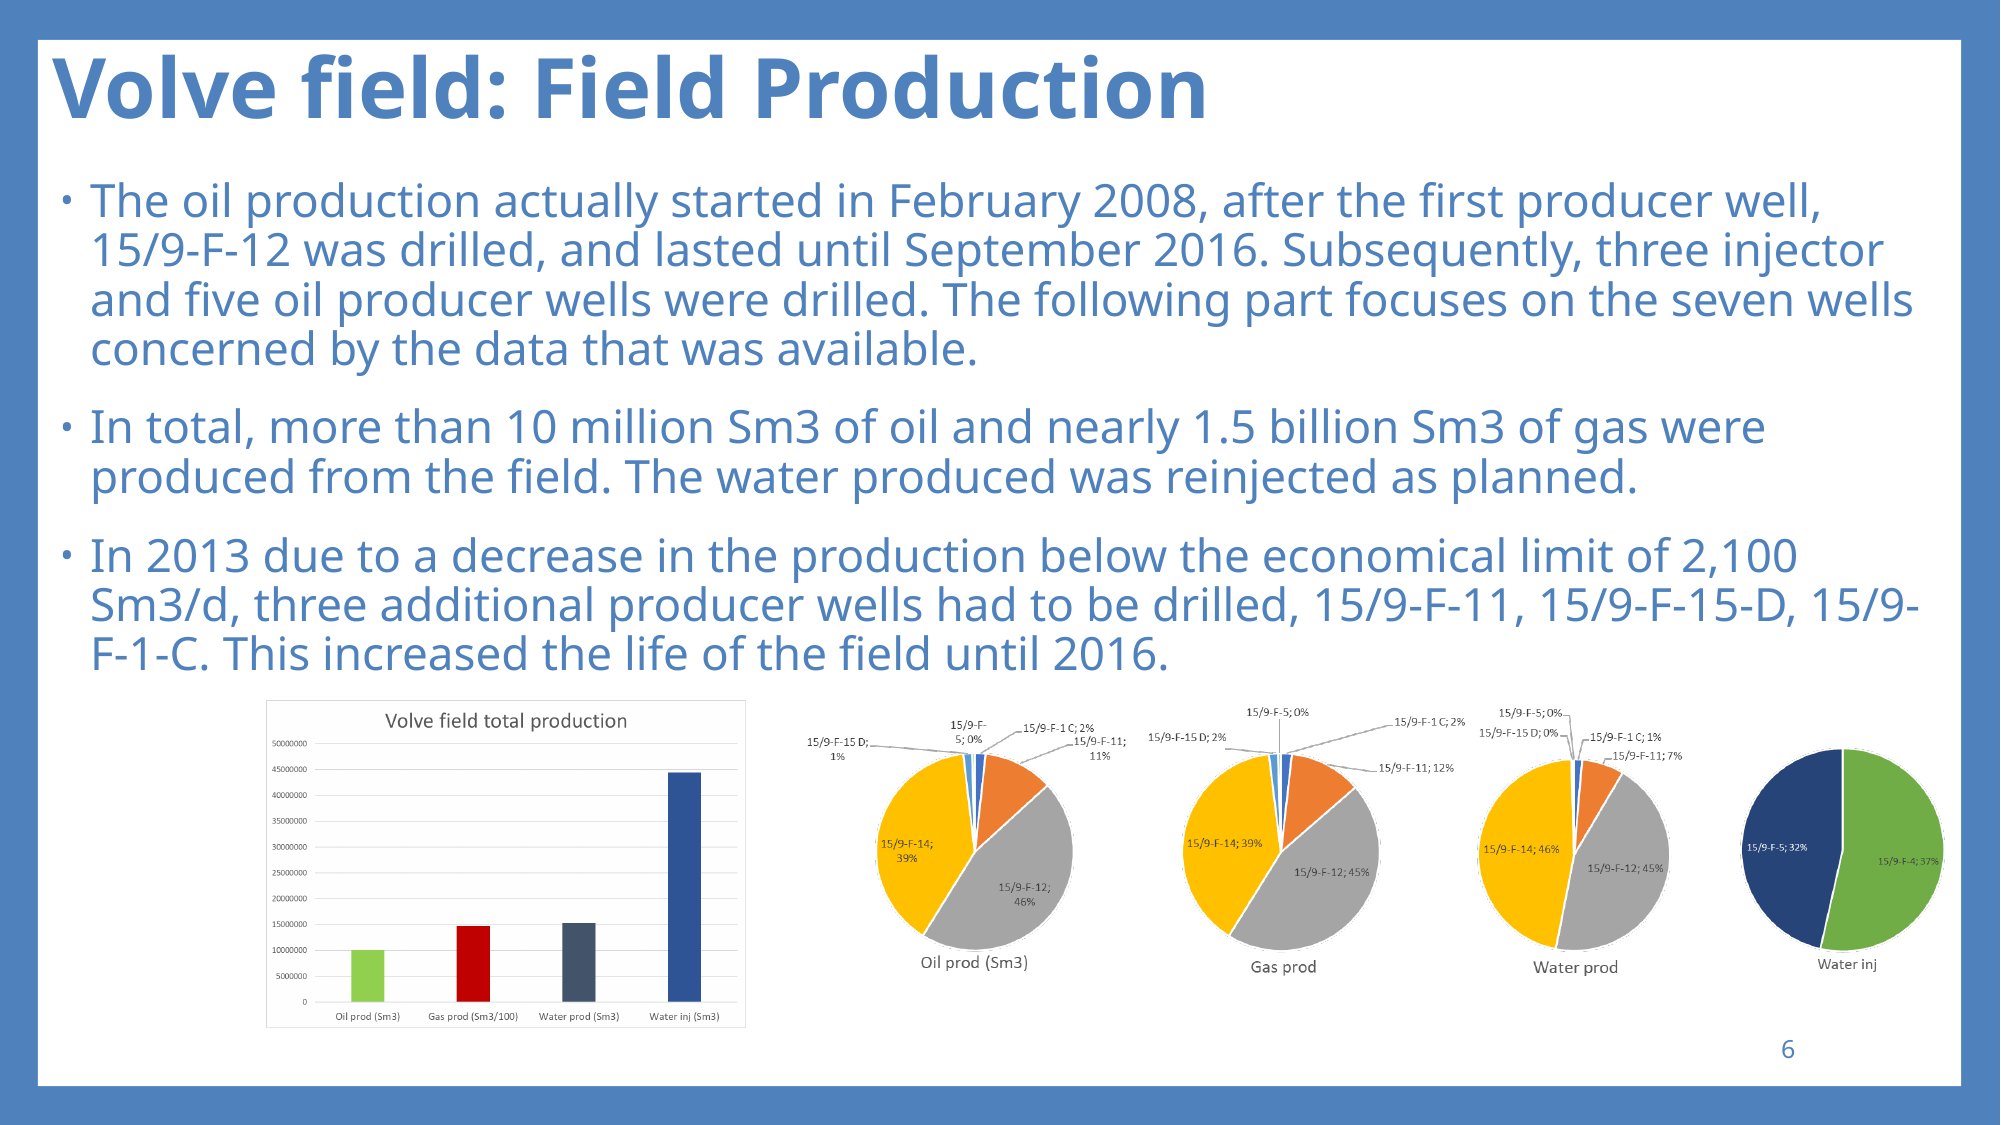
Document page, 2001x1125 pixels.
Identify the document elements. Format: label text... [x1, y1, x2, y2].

picture [773, 688, 2000, 1000]
slide_number 6 [1530, 1020, 1811, 1081]
picture [266, 700, 746, 1028]
title Volve field: Field Production [37, 38, 1658, 145]
text_box The oil production actually started in February 2008, after the first producer well, 15/9-F-12 was drilled, and lasted until September 2016. Subsequently, three injector and five oil producer wells were drilled. The following part focuses on the seven wells concerned by the data that was available. In total, more than 10 million Sm3 of oil and nearly 1.5 billion Sm3 of gas were produced from the field. The water produced was reinjected as planned. In 2013 due to a decrease in the production below the economical limit of 2,100 Sm3/d, three additional producer wells had to be drilled, 15/9-F-11, 15/9-F-15-D, 15/9-F-1-C. This increased the life of the field until 2016. [37, 170, 1960, 745]
